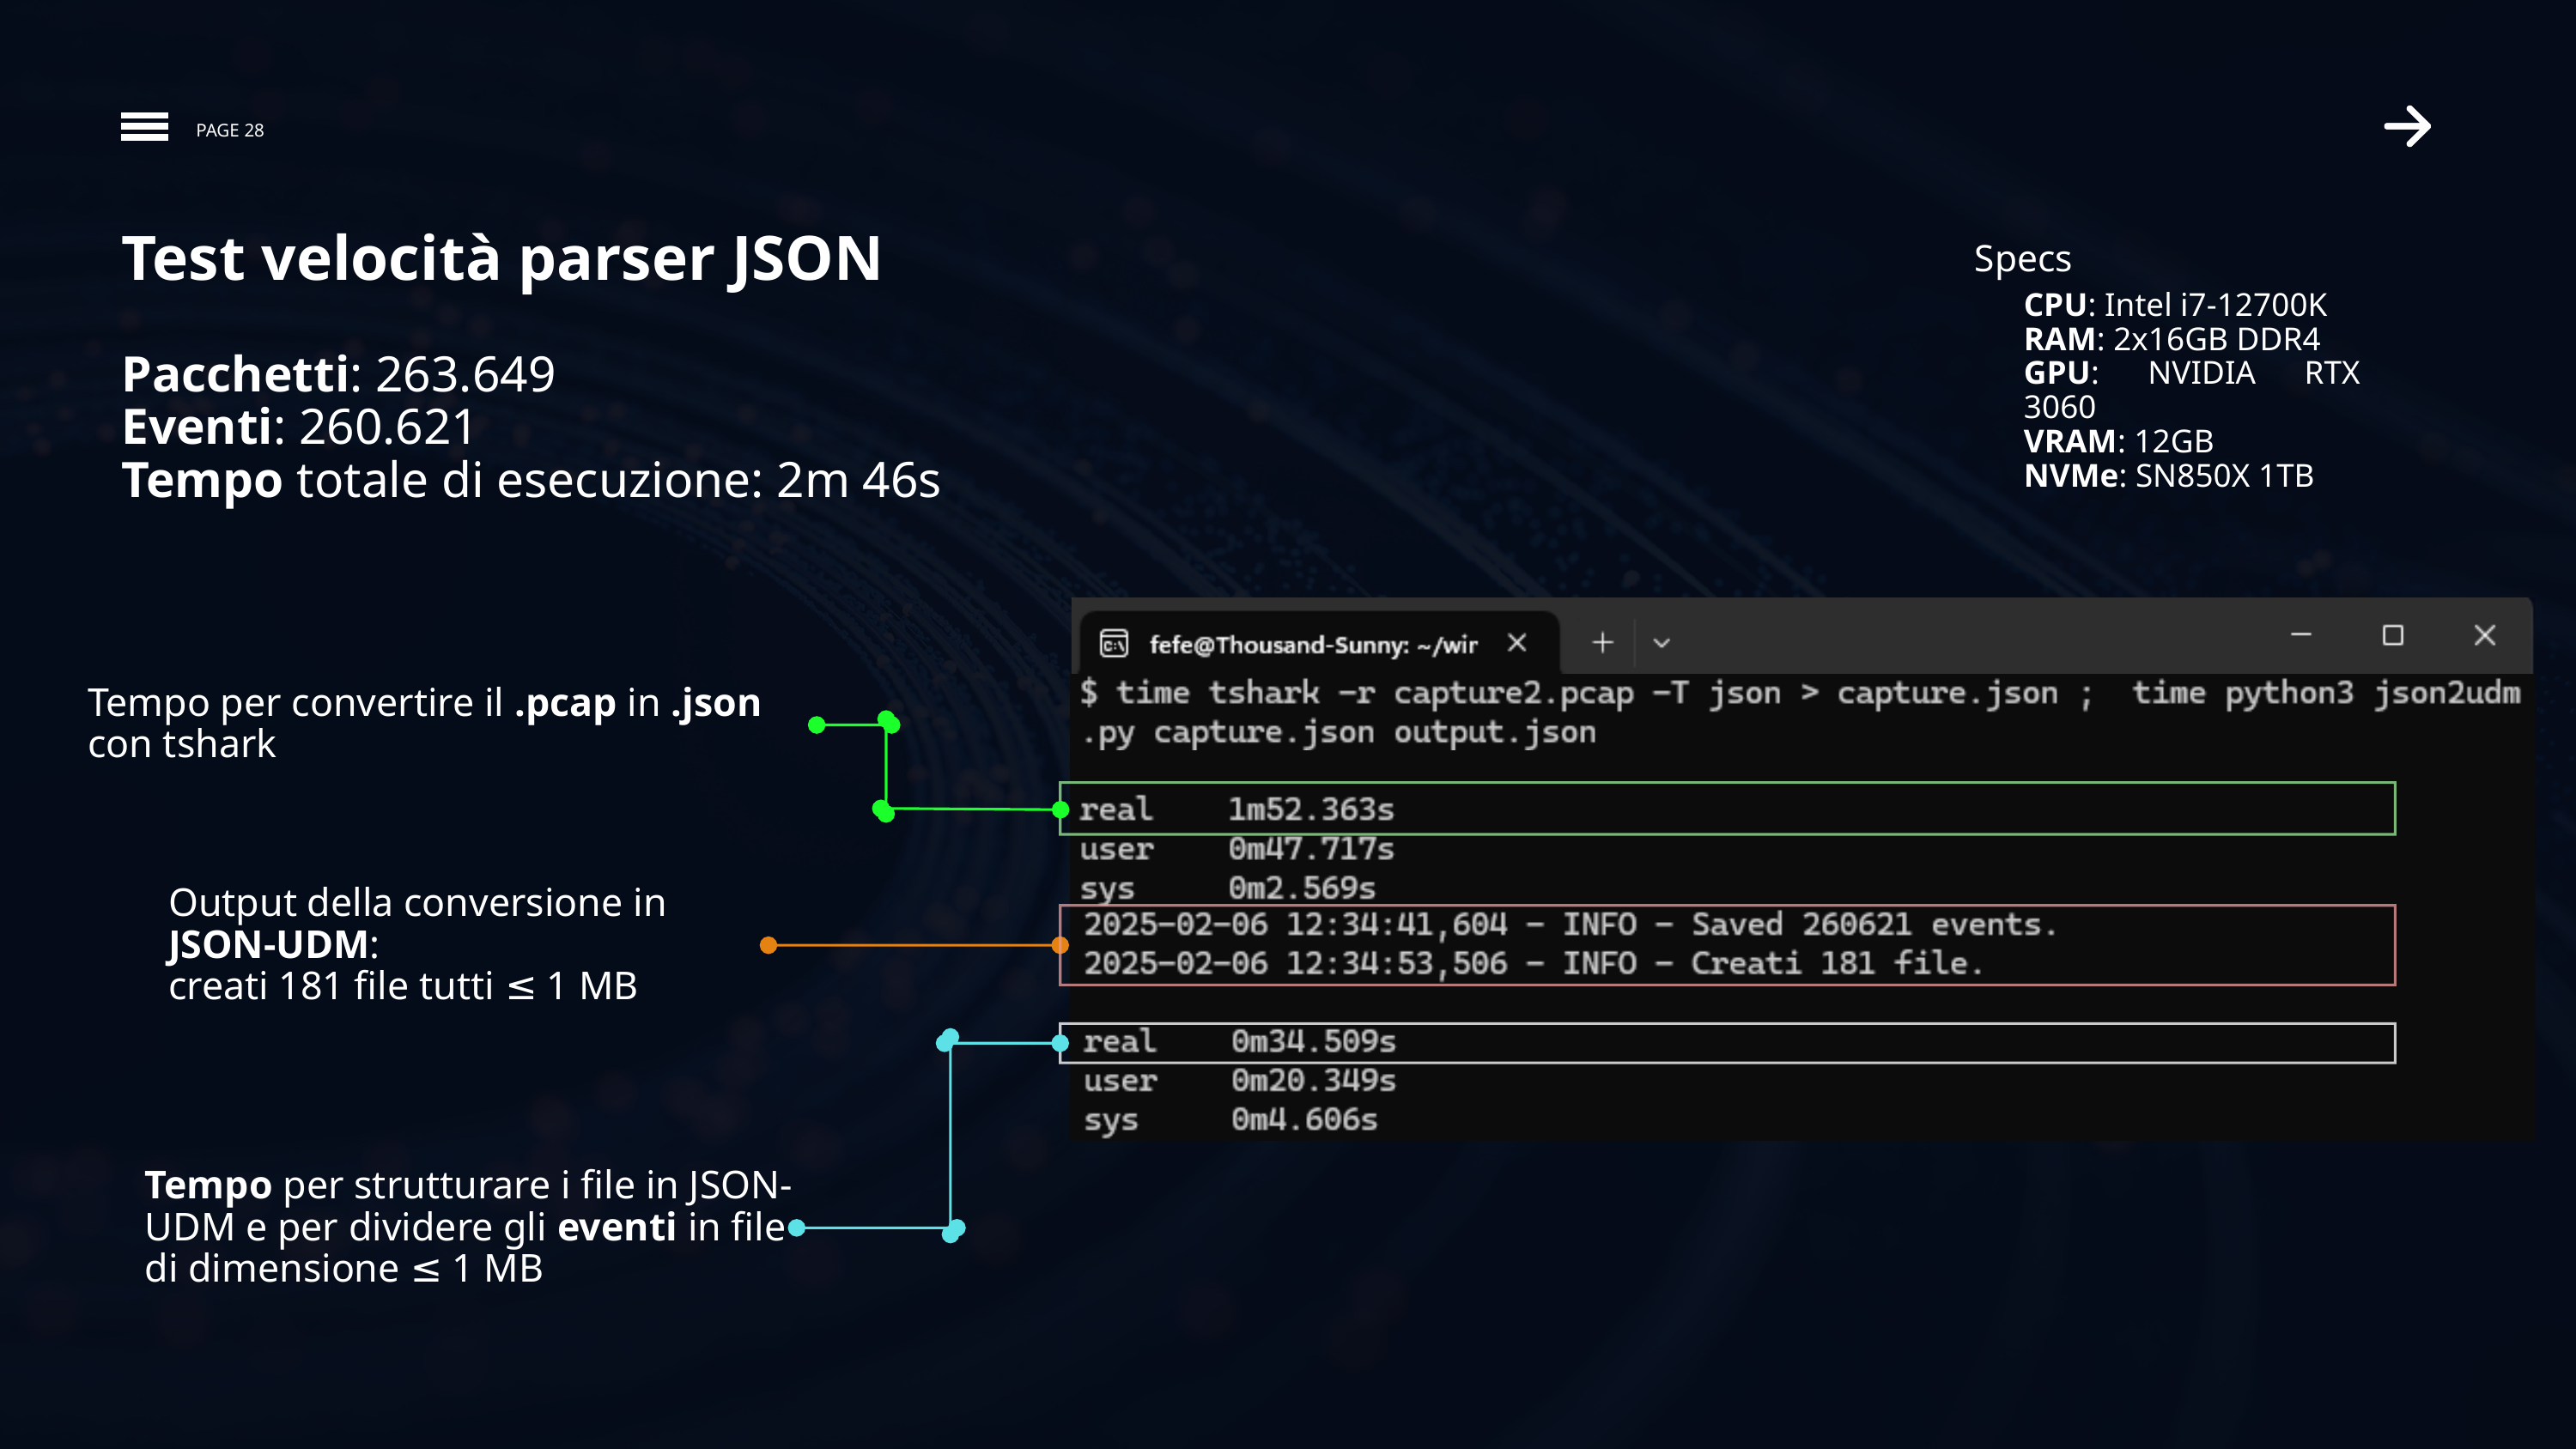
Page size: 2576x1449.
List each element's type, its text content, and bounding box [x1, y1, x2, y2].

text_box Output della conversione in JSON-UDM: creati 181 file tutti ≤ 1 MB [167, 882, 769, 1008]
text_box [951, 1218, 966, 1236]
text_box [877, 710, 895, 724]
text_box [941, 1028, 960, 1244]
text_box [1060, 1023, 2396, 1064]
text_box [121, 112, 169, 142]
text_box [872, 799, 885, 817]
text_box Test velocità parser JSON [121, 227, 951, 293]
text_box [1060, 782, 2396, 835]
text_box Pacchetti: 263.649 Eventi: 260.621 Tempo totale di esecuzione: 2m 46s [121, 349, 1006, 561]
text_box [957, 1036, 1054, 1050]
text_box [1060, 905, 2396, 985]
text_box [769, 936, 1054, 955]
text_box [877, 732, 896, 823]
text_box [935, 1034, 950, 1052]
text_box [807, 716, 901, 734]
text_box [893, 803, 1054, 816]
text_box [1069, 597, 2536, 1142]
text_box [0, 0, 2576, 1449]
text_box Tempo per strutturare i file in JSON-UDM e per dividere gli eventi in file di dimensione ≤ 1 MB [144, 1165, 797, 1290]
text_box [1969, 239, 2361, 459]
text_box Tempo per convertire il .pcap in .json con tshark [88, 682, 817, 766]
text_box PAGE 28 [196, 120, 270, 141]
text_box [787, 1219, 944, 1237]
text_box [2384, 105, 2432, 148]
